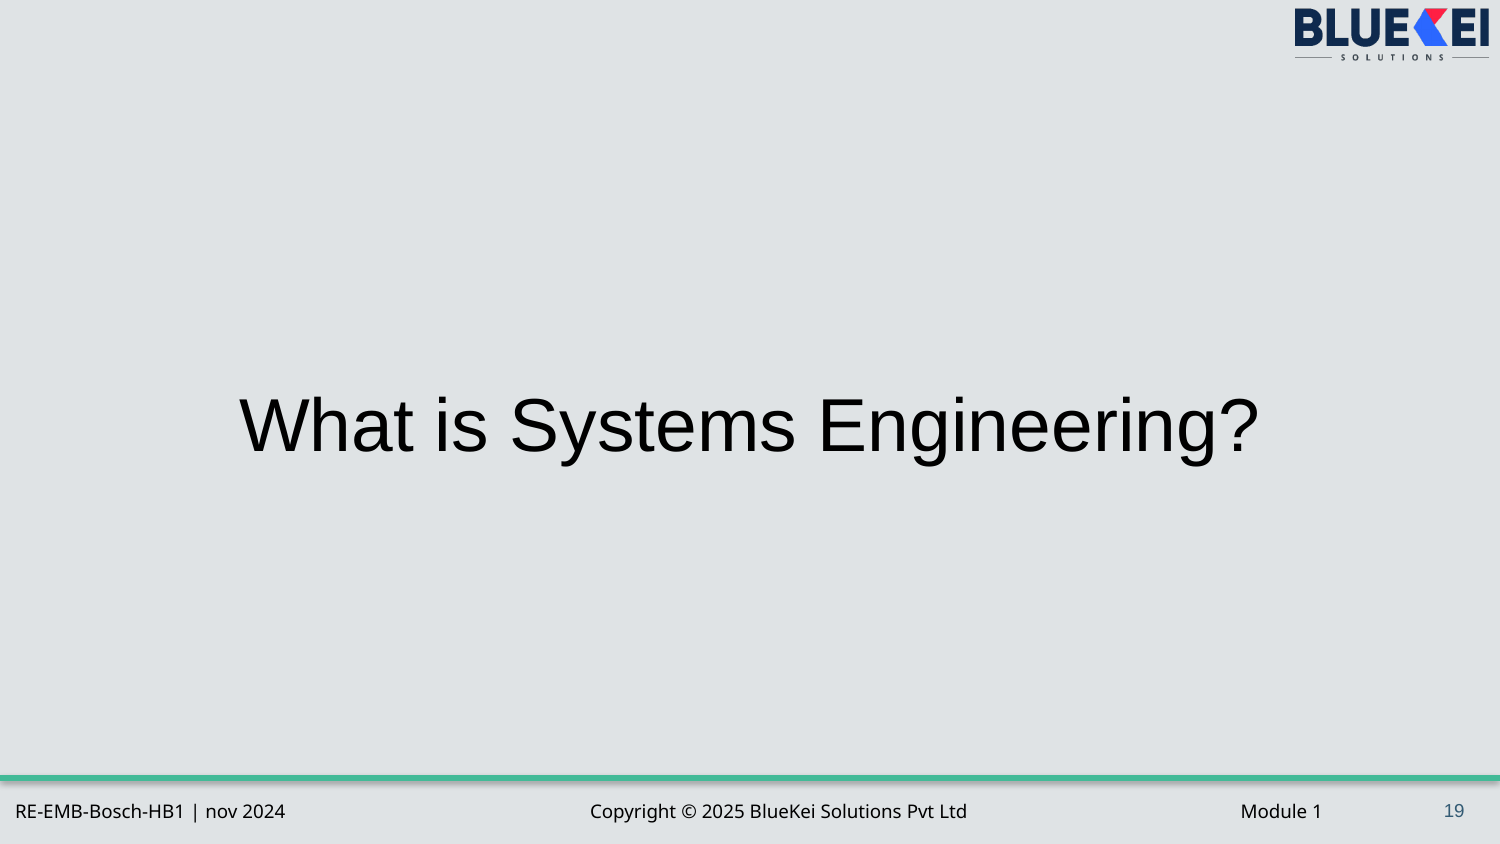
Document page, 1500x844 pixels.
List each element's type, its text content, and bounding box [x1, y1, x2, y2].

slide_number 19 [1389, 777, 1480, 842]
picture [1293, 7, 1491, 63]
title What is Systems Engineering? [51, 352, 1449, 491]
